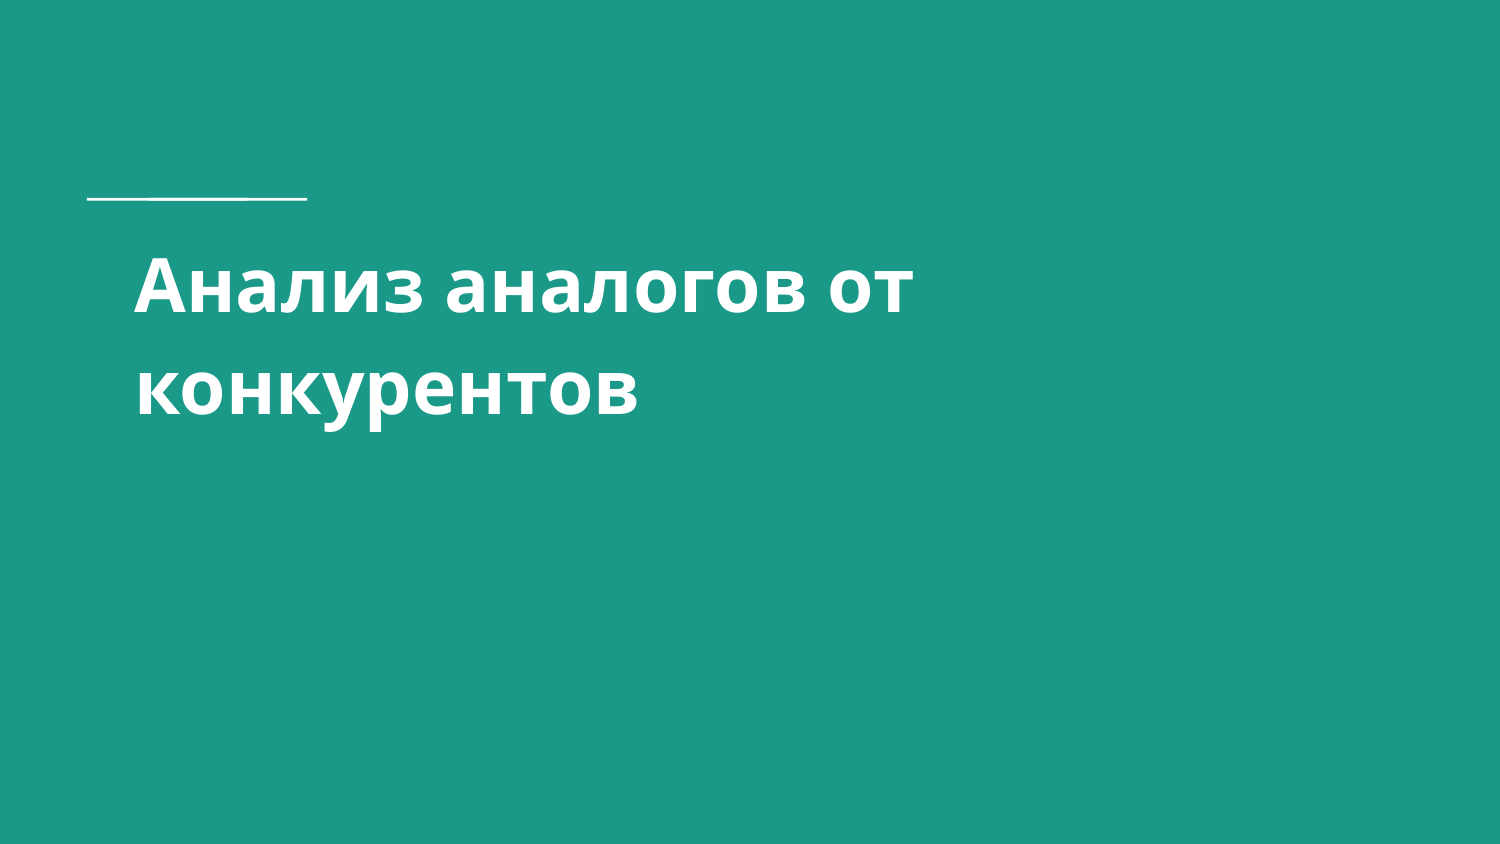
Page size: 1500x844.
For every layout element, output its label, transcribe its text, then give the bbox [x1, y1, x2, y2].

title Анализ аналогов от конкурентов [119, 216, 1381, 466]
